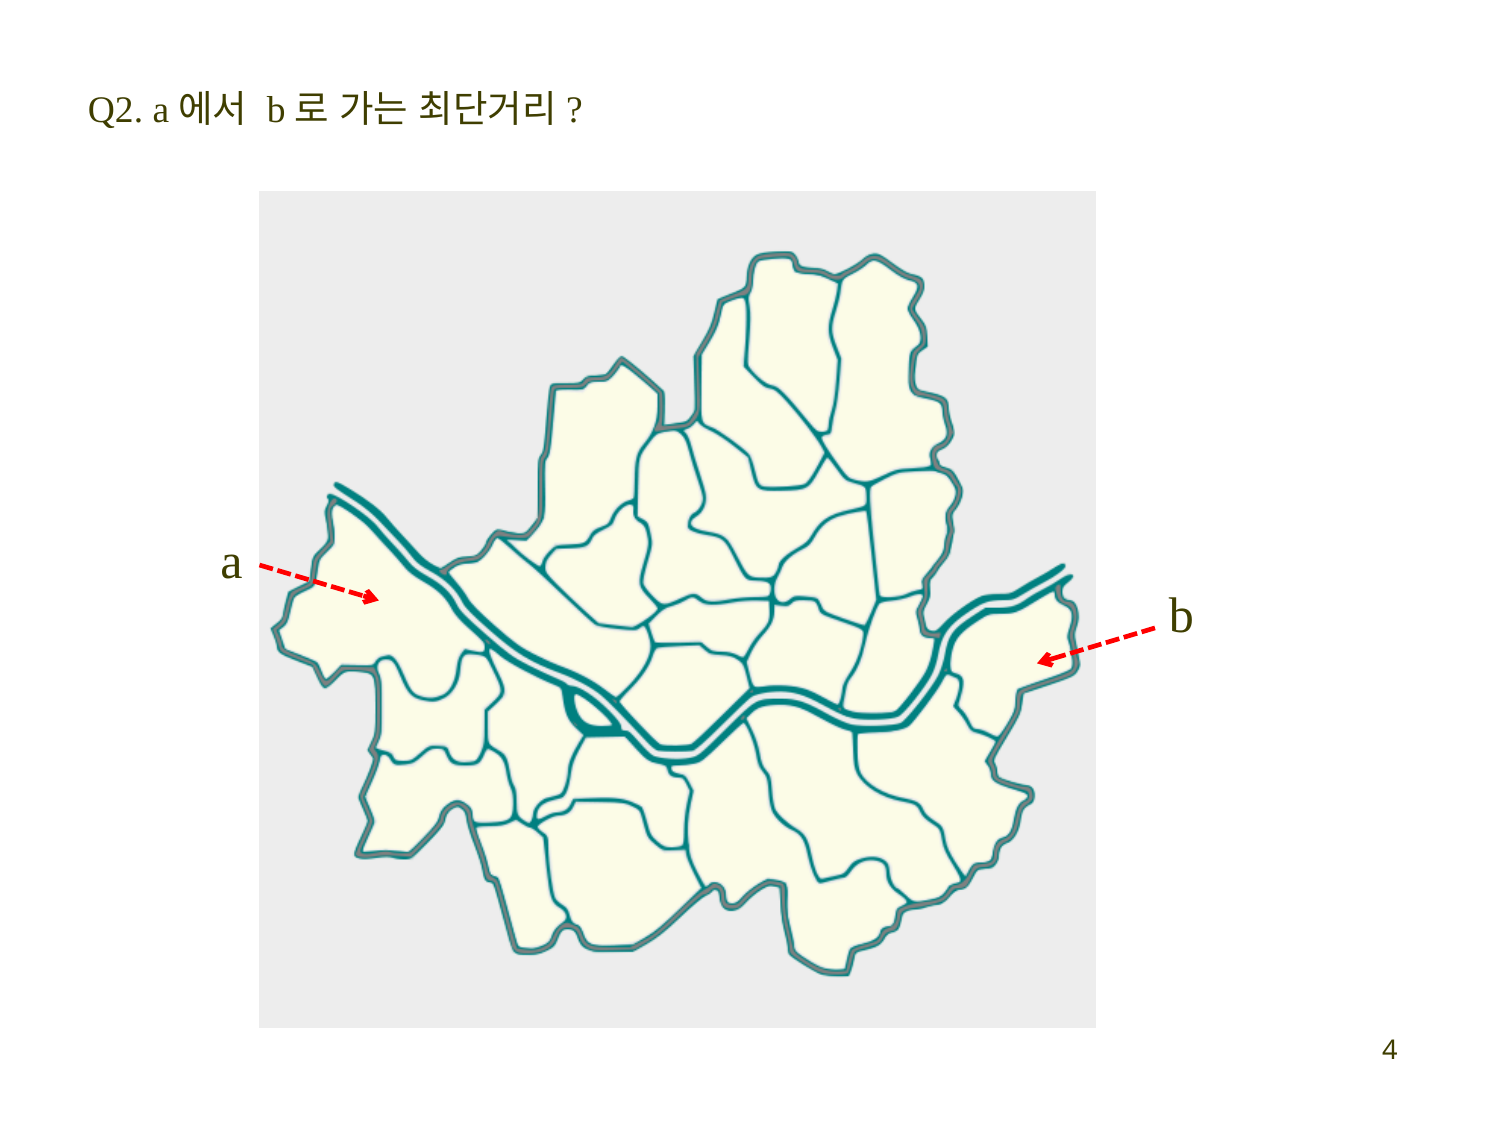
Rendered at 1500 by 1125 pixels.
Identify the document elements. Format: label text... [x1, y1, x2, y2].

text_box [206, 191, 1209, 1029]
text_box Q2. a에서 b로 가는 최단거리? [73, 78, 598, 138]
slide_number 4 [1099, 1024, 1413, 1101]
